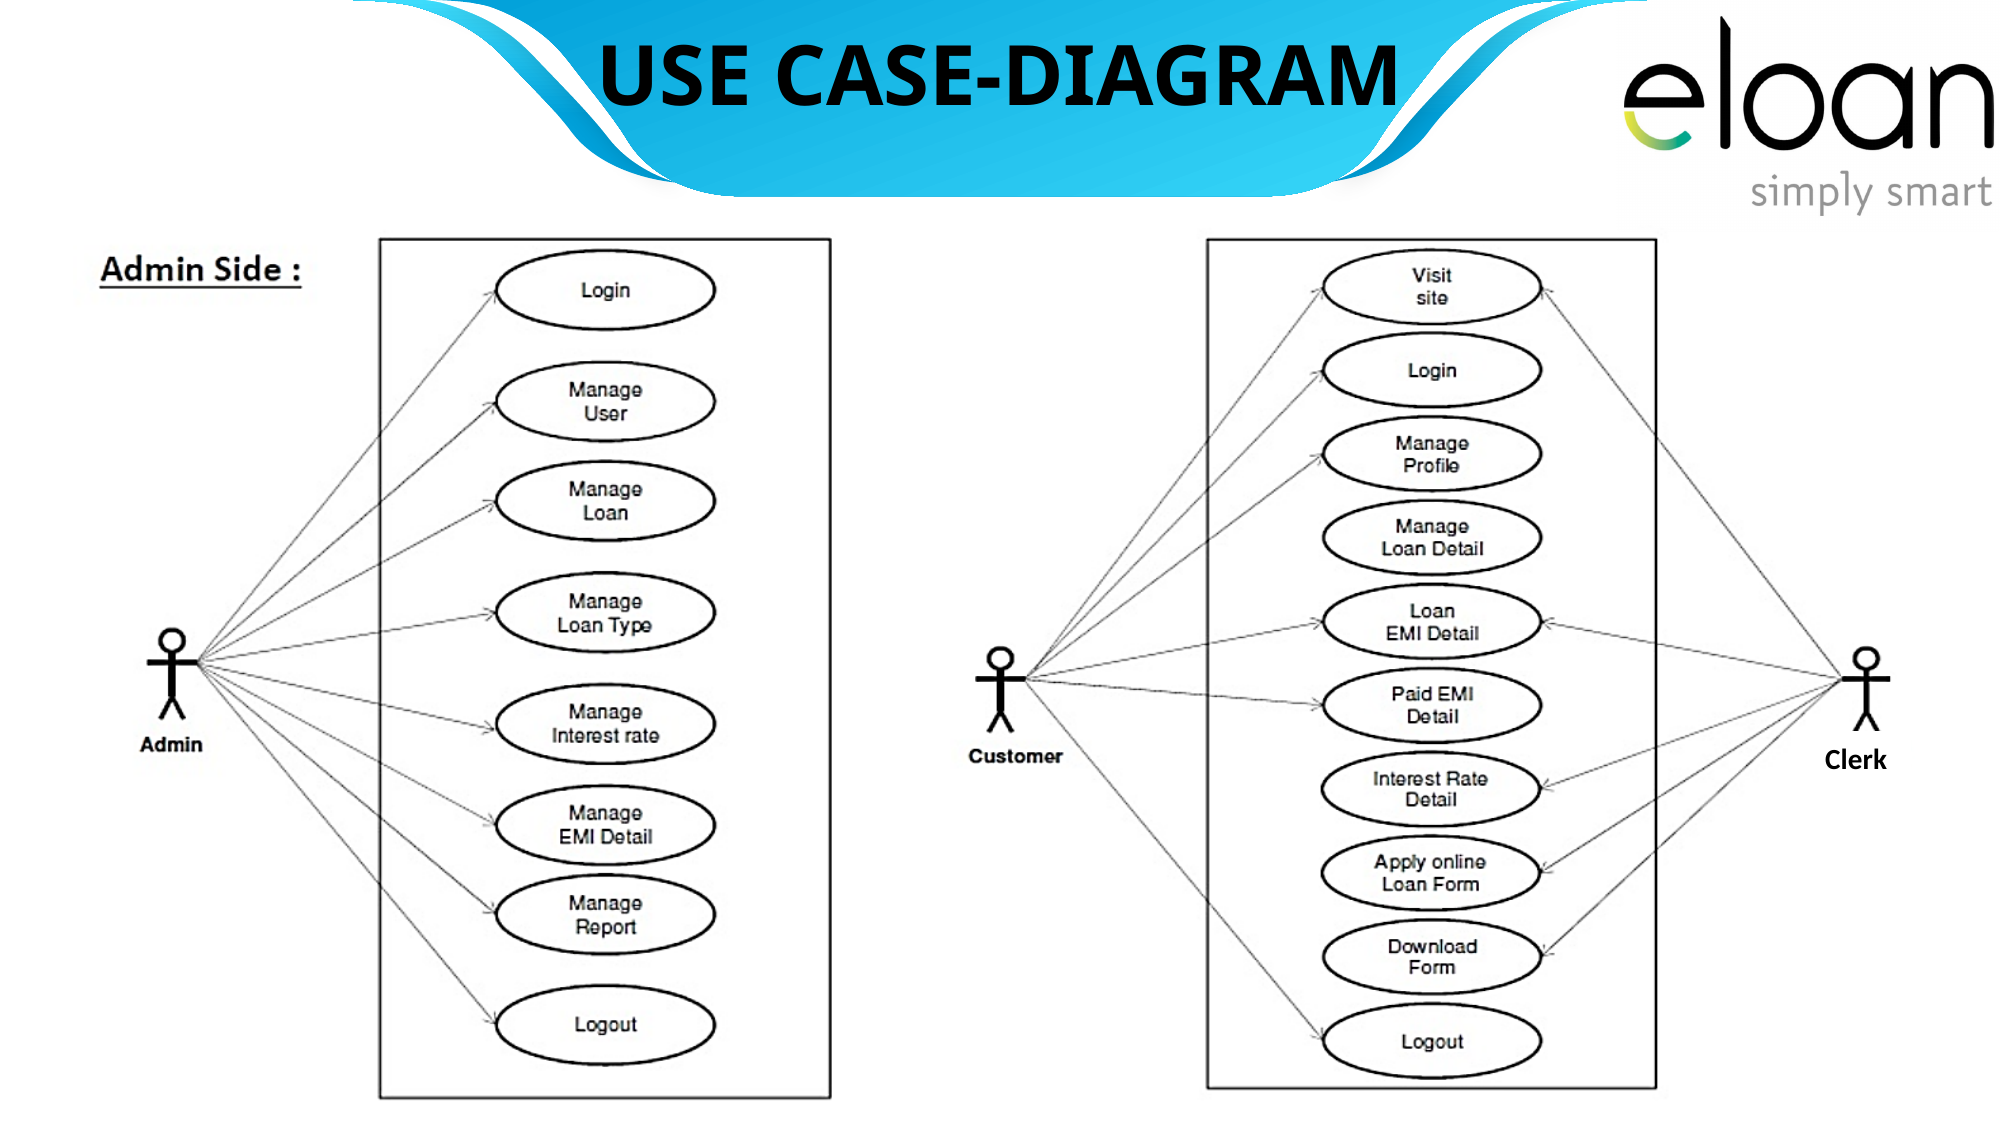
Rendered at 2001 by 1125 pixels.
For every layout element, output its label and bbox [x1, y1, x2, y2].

text_box [342, 0, 1616, 197]
picture [949, 0, 2000, 1111]
picture [73, 225, 856, 1111]
